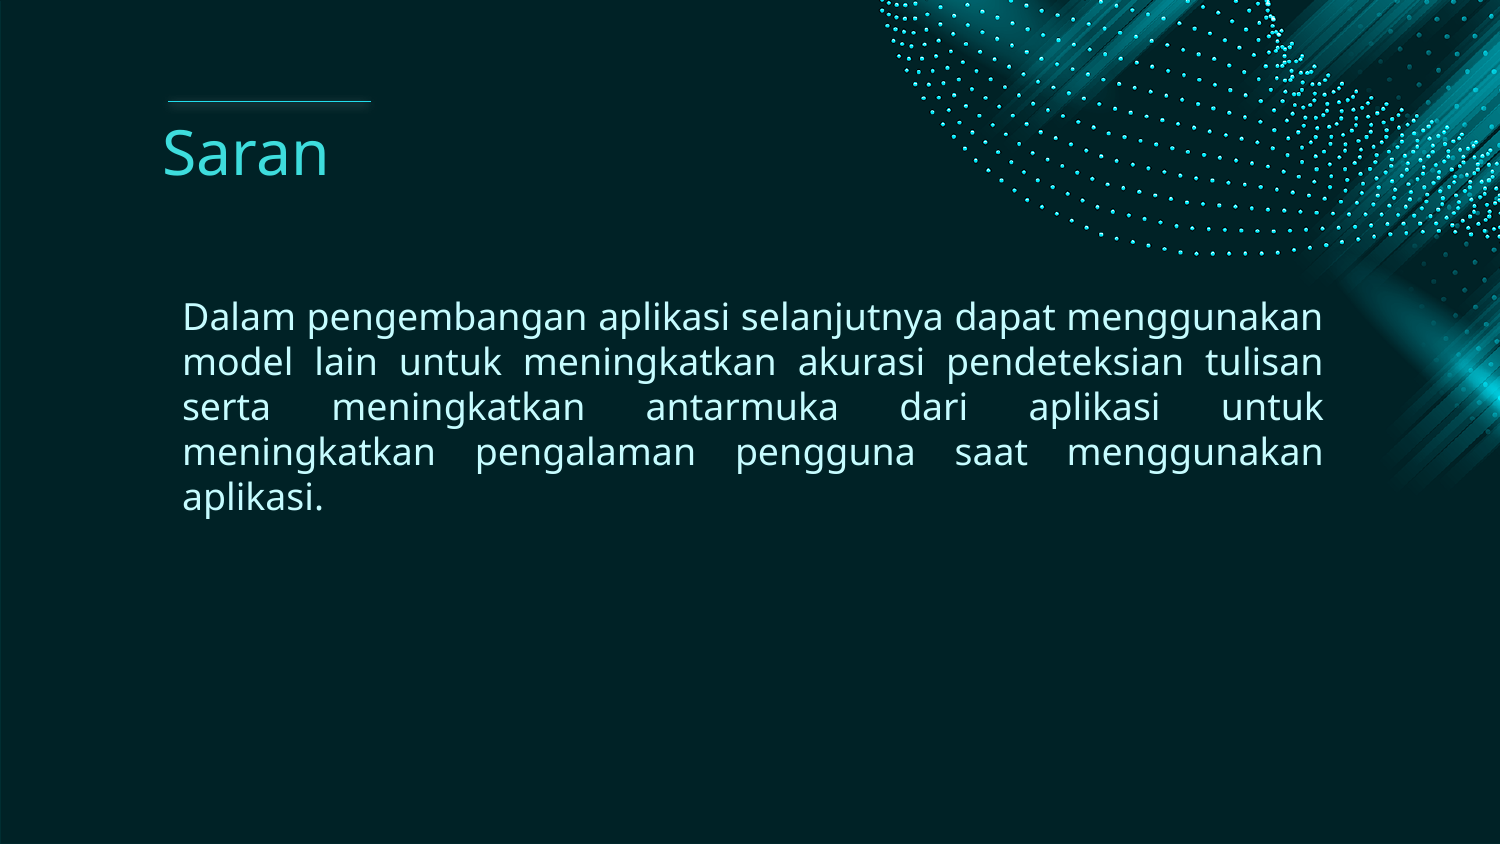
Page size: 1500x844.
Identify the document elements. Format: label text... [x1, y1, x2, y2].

text_box Dalam pengembangan aplikasi selanjutnya dapat menggunakan model lain untuk meningkatkan akurasi pendeteksian tulisan serta meningkatkan antarmuka dari aplikasi untuk meningkatkan pengalaman pengguna saat menggunakan aplikasi. [167, 278, 1340, 566]
picture [0, 0, 1500, 844]
title Saran [147, 101, 1166, 203]
